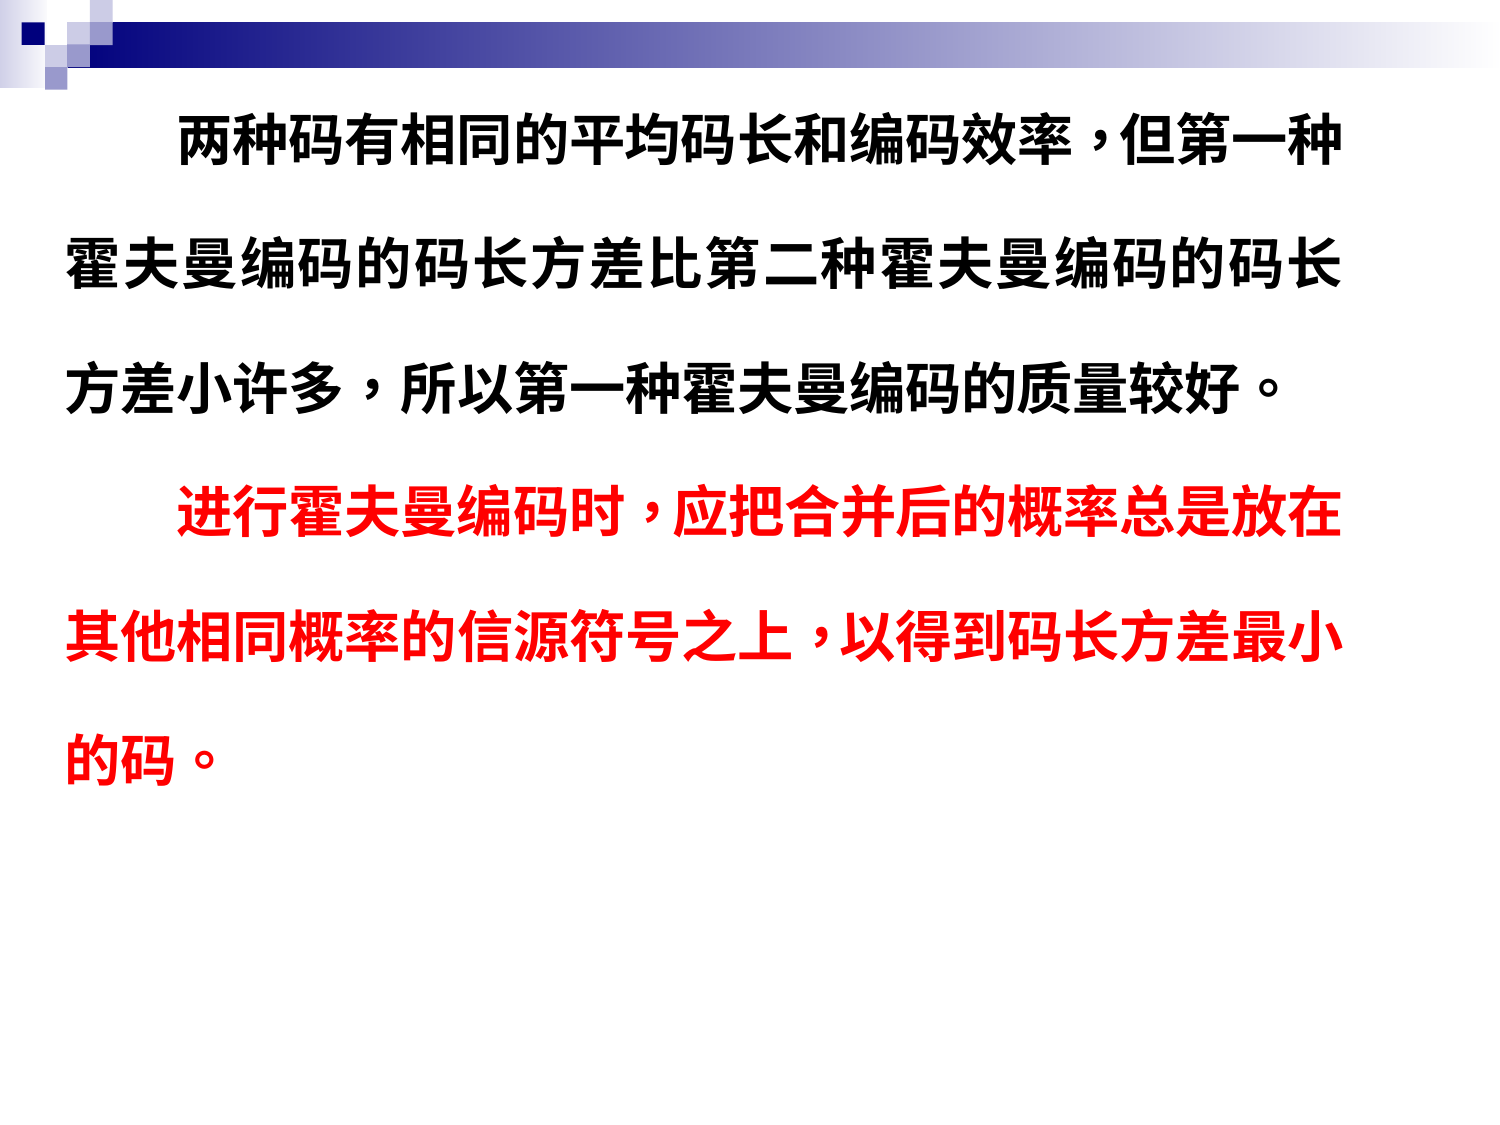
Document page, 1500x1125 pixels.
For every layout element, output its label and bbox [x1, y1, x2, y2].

list [64, 77, 1346, 931]
